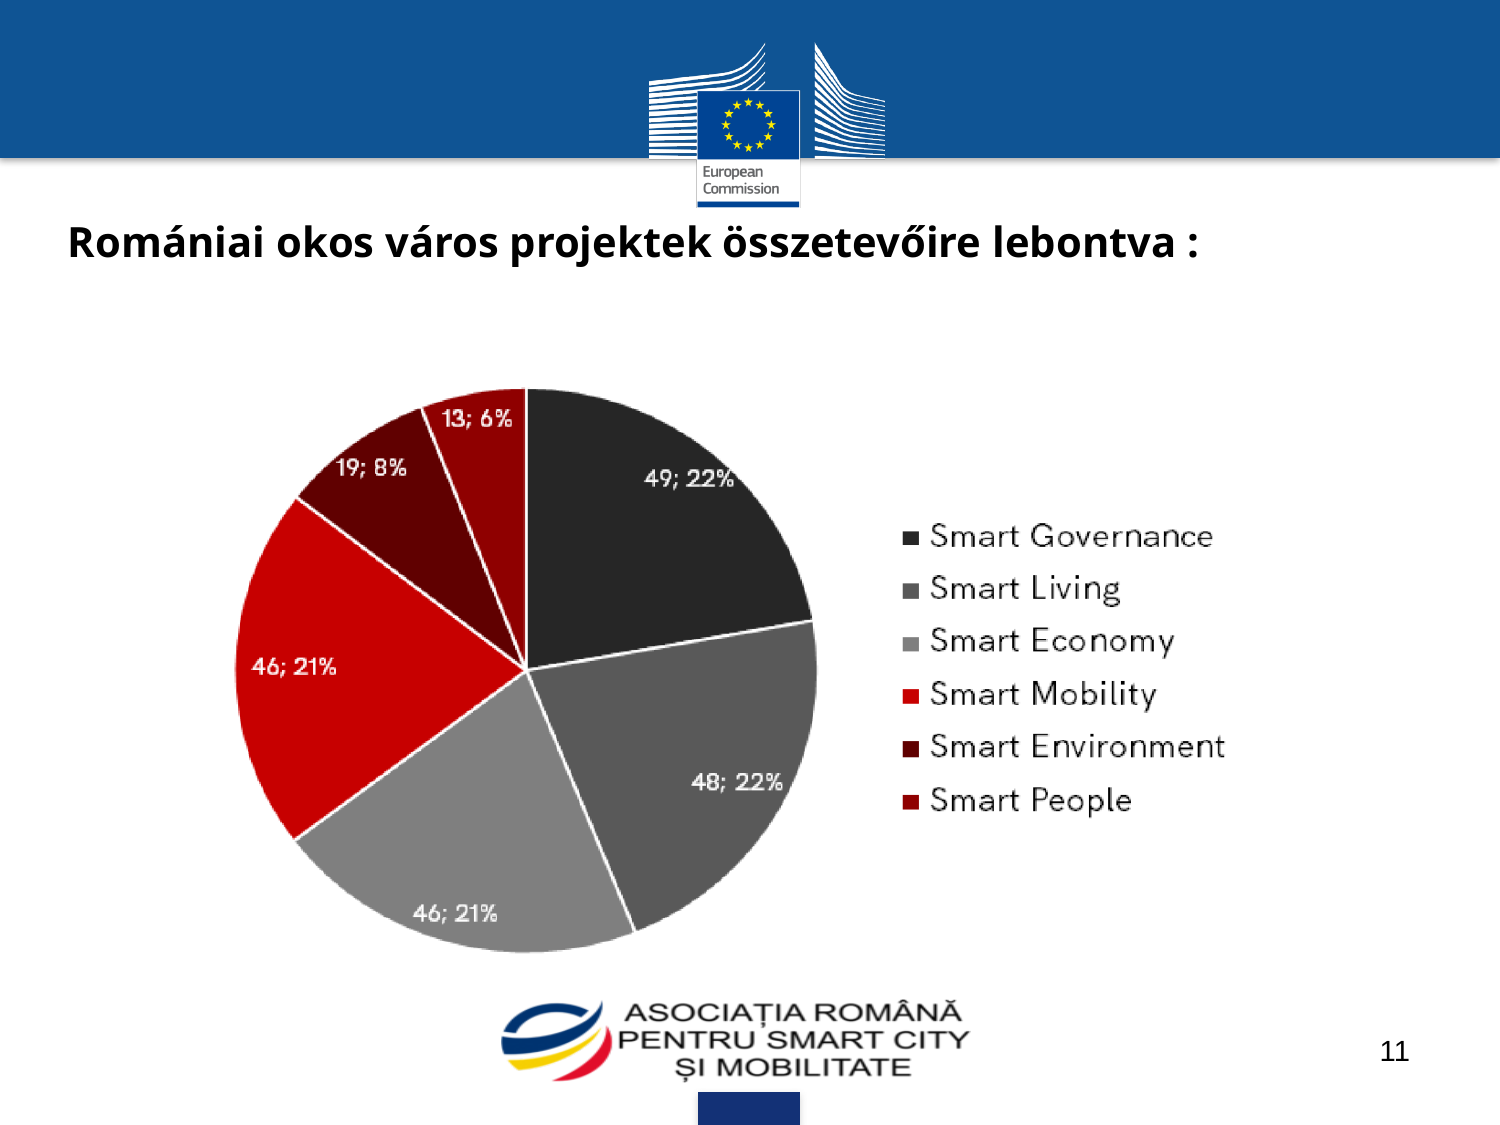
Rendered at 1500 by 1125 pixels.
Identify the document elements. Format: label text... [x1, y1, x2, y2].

picture [501, 999, 971, 1083]
text_box Romániai okos város projektek összetevőire lebontva : [53, 208, 1425, 318]
slide_number 11 [1074, 1024, 1425, 1103]
picture [649, 42, 885, 208]
picture [218, 361, 1270, 977]
